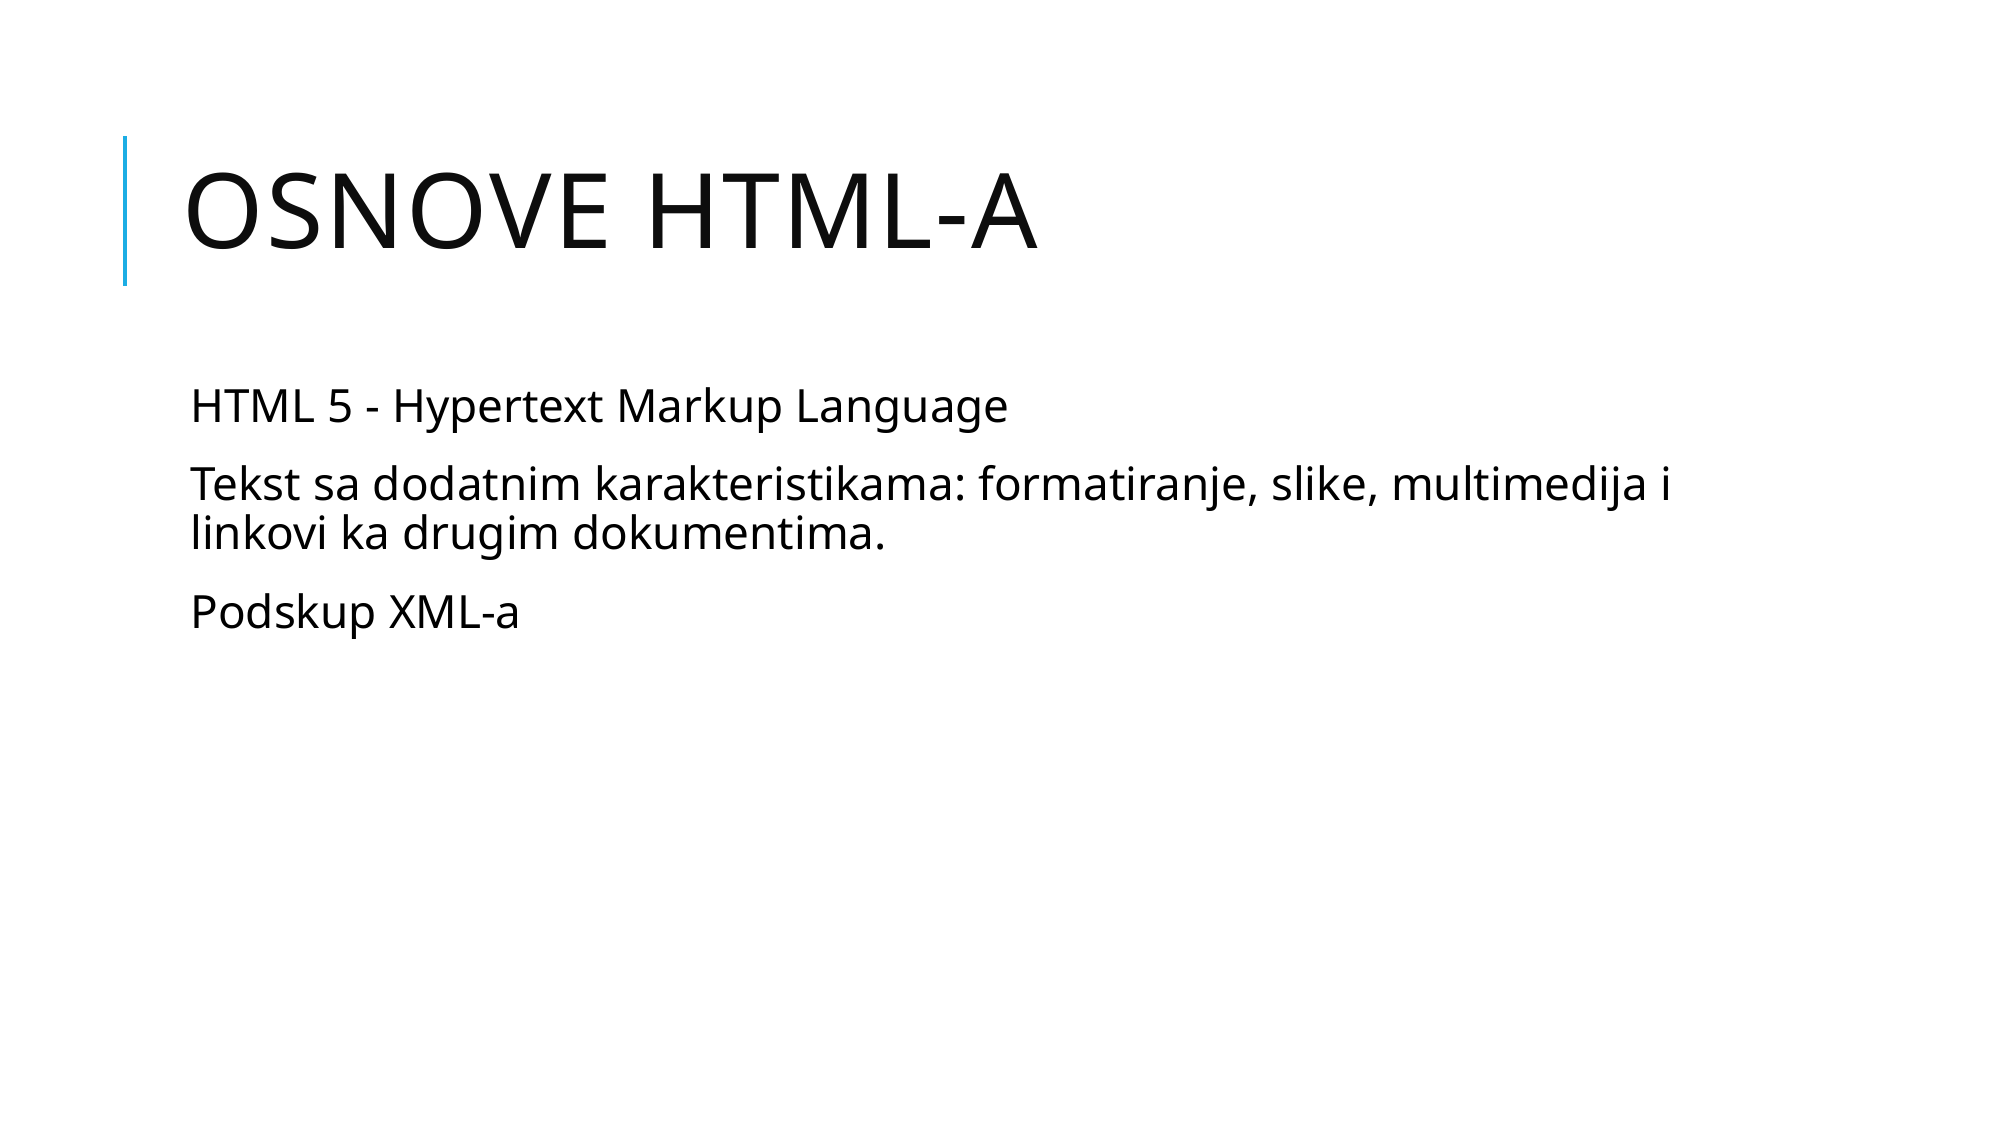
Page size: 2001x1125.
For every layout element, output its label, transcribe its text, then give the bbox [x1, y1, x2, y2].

list HTML 5 - Hypertext Markup Language Tekst sa dodatnim karakteristikama: formatiranje, slike, multimedija i linkovi ka drugim dokumentima. Podskup XML-a [168, 375, 1763, 1035]
title Osnove HTML-a [168, 96, 1763, 342]
